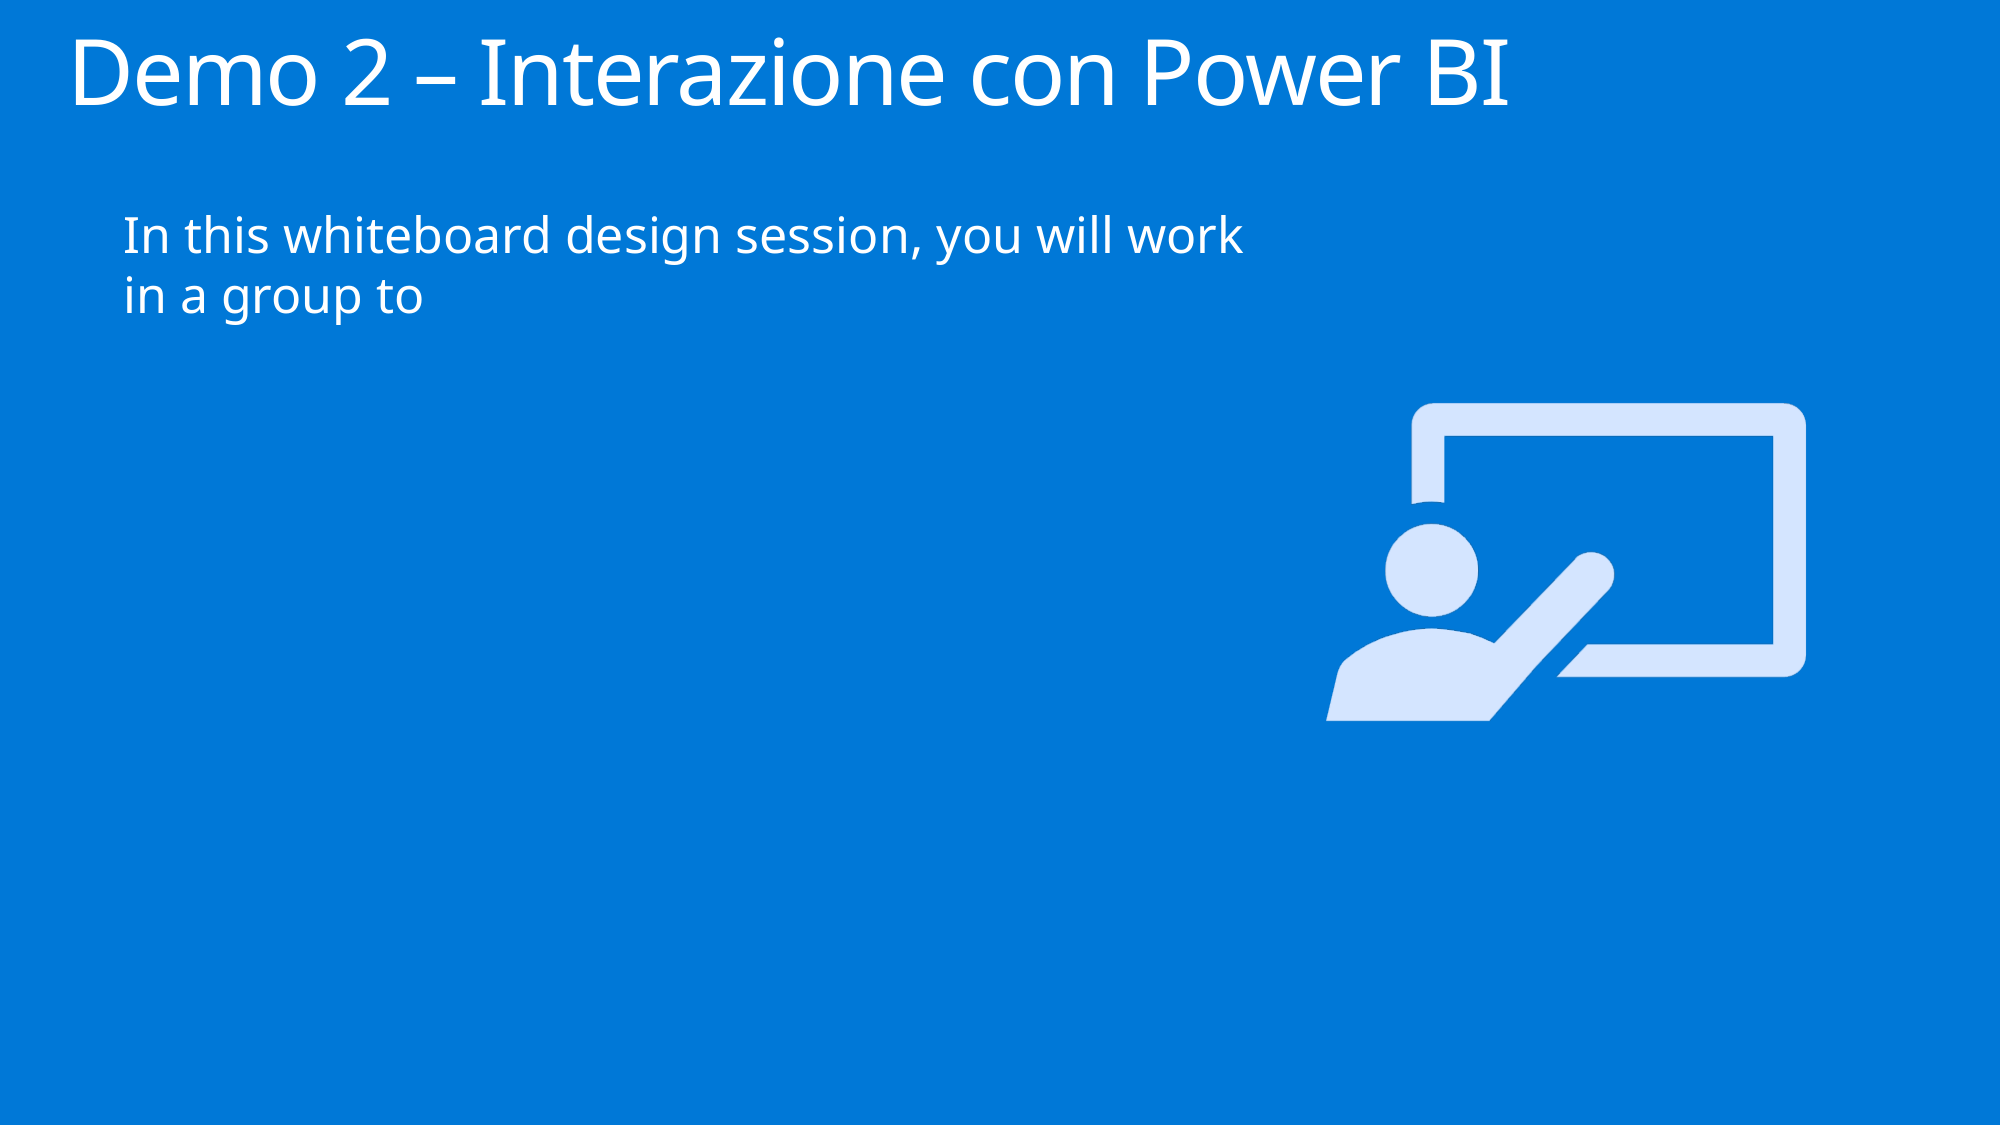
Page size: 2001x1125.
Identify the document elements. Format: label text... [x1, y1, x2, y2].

title Demo 2 – Interazione con Power BI [43, 10, 1956, 159]
text_box In this whiteboard design session, you will work in a group to [93, 179, 1300, 348]
picture [1303, 299, 1829, 826]
